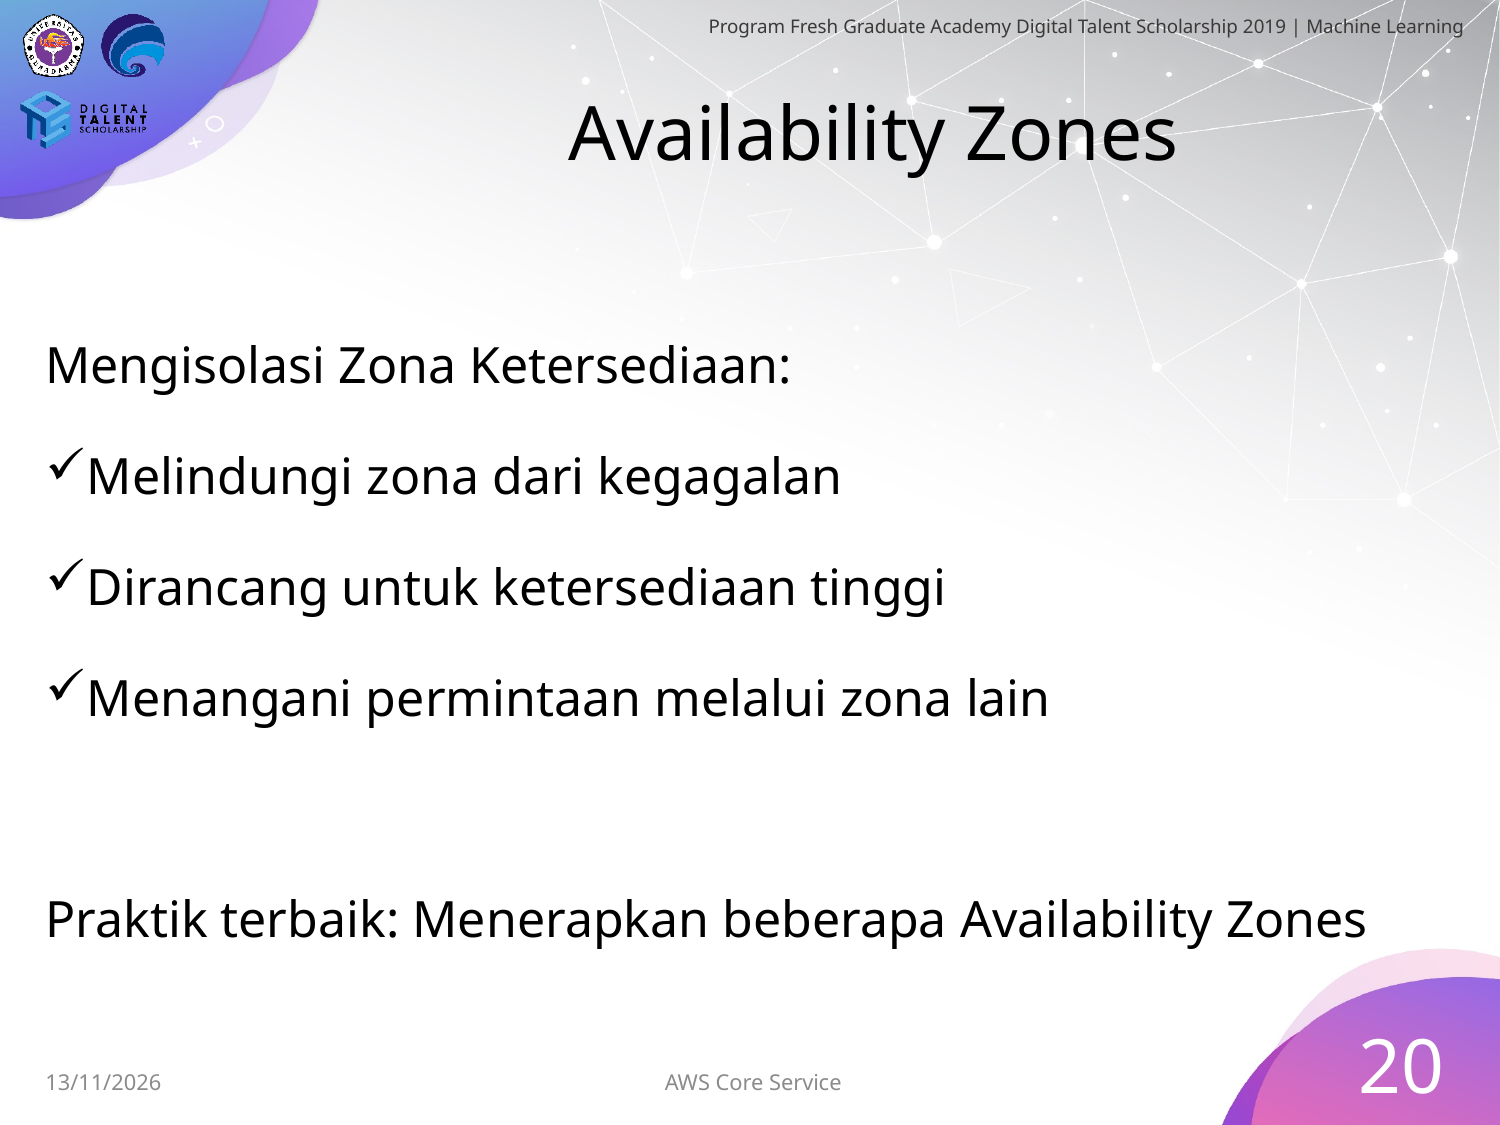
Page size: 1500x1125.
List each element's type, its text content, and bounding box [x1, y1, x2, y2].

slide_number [30, 1053, 272, 1114]
list Mengisolasi Zona Ketersediaan: Melindungi zona dari kegagalan Dirancang untuk ketersediaan tinggi Menangani permintaan melalui zona lain Praktik terbaik: Menerapkan beberapa Availability Zones [30, 238, 1477, 1014]
picture [0, 0, 1500, 1125]
title Availability Zones [271, 66, 1477, 207]
footer AWS Core Service [386, 1053, 1121, 1114]
slide_number 20 [1327, 1025, 1477, 1115]
